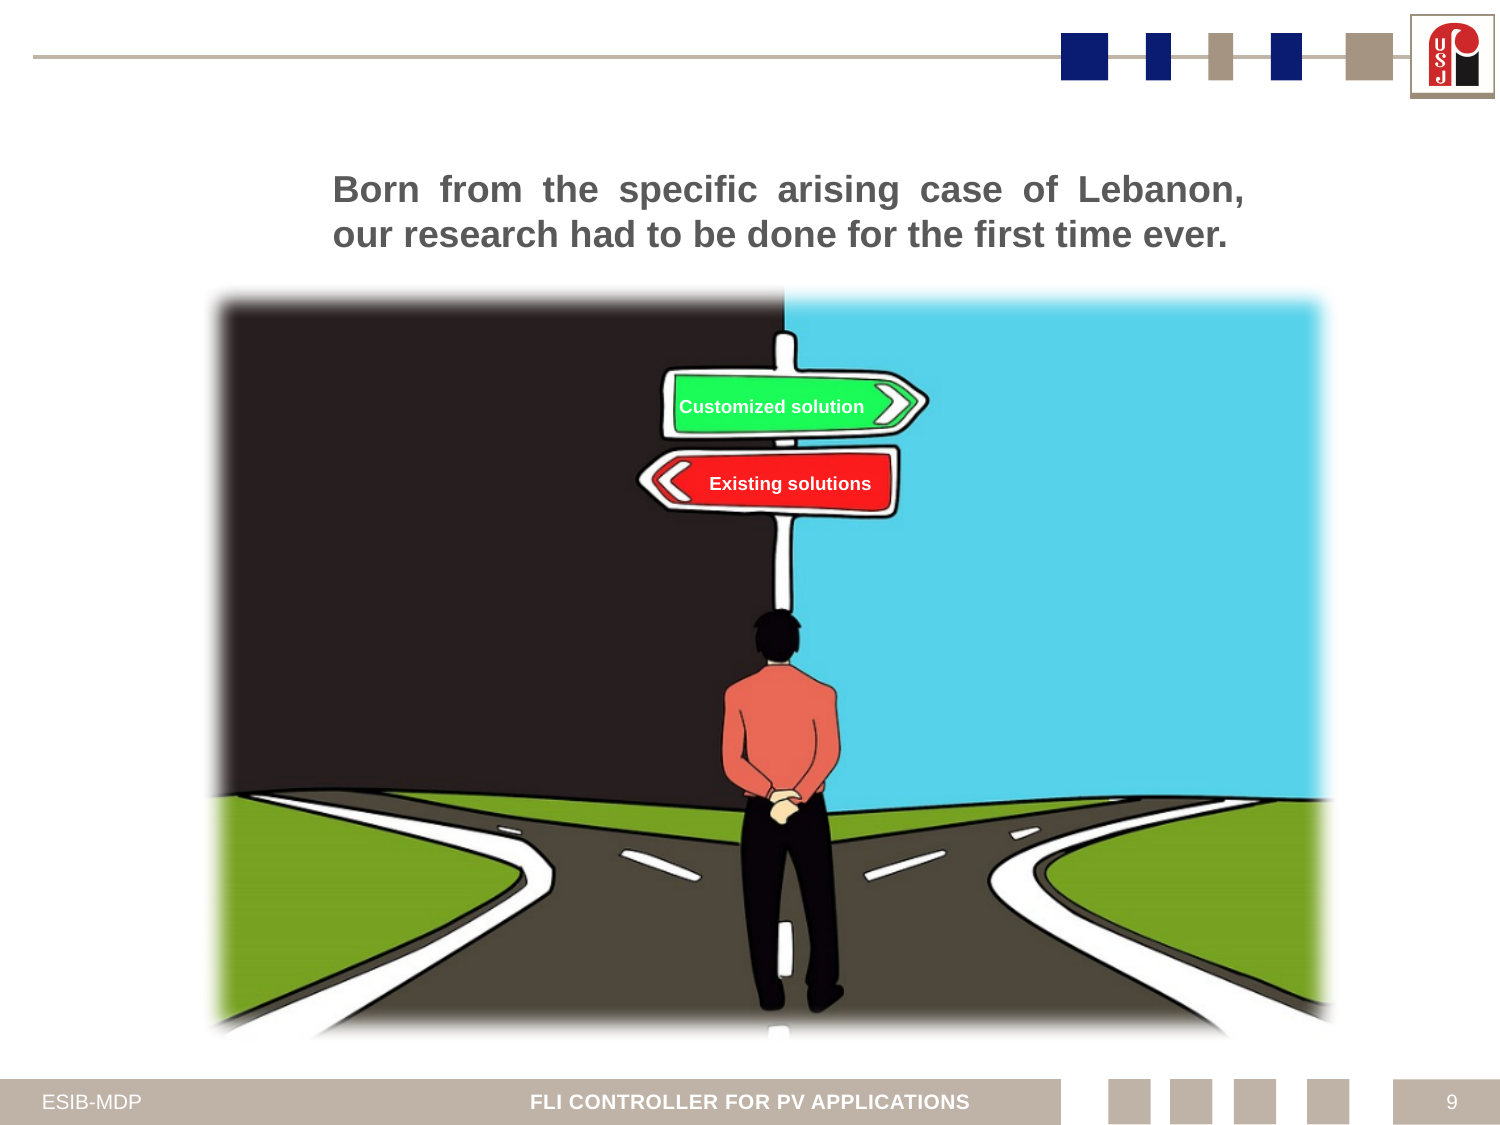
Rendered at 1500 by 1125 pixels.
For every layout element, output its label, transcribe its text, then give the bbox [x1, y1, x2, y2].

picture [1410, 14, 1495, 99]
slide_number 9 [1297, 1081, 1474, 1125]
slide_number ESIB-MDP [26, 1081, 203, 1125]
text_box Born from the specific arising case of Lebanon, our research had to be done for the first time ever. [317, 157, 1261, 263]
picture [202, 283, 1339, 1042]
footer FLI CONTROLLER FOR PV APPLICATIONS [280, 1081, 1220, 1125]
